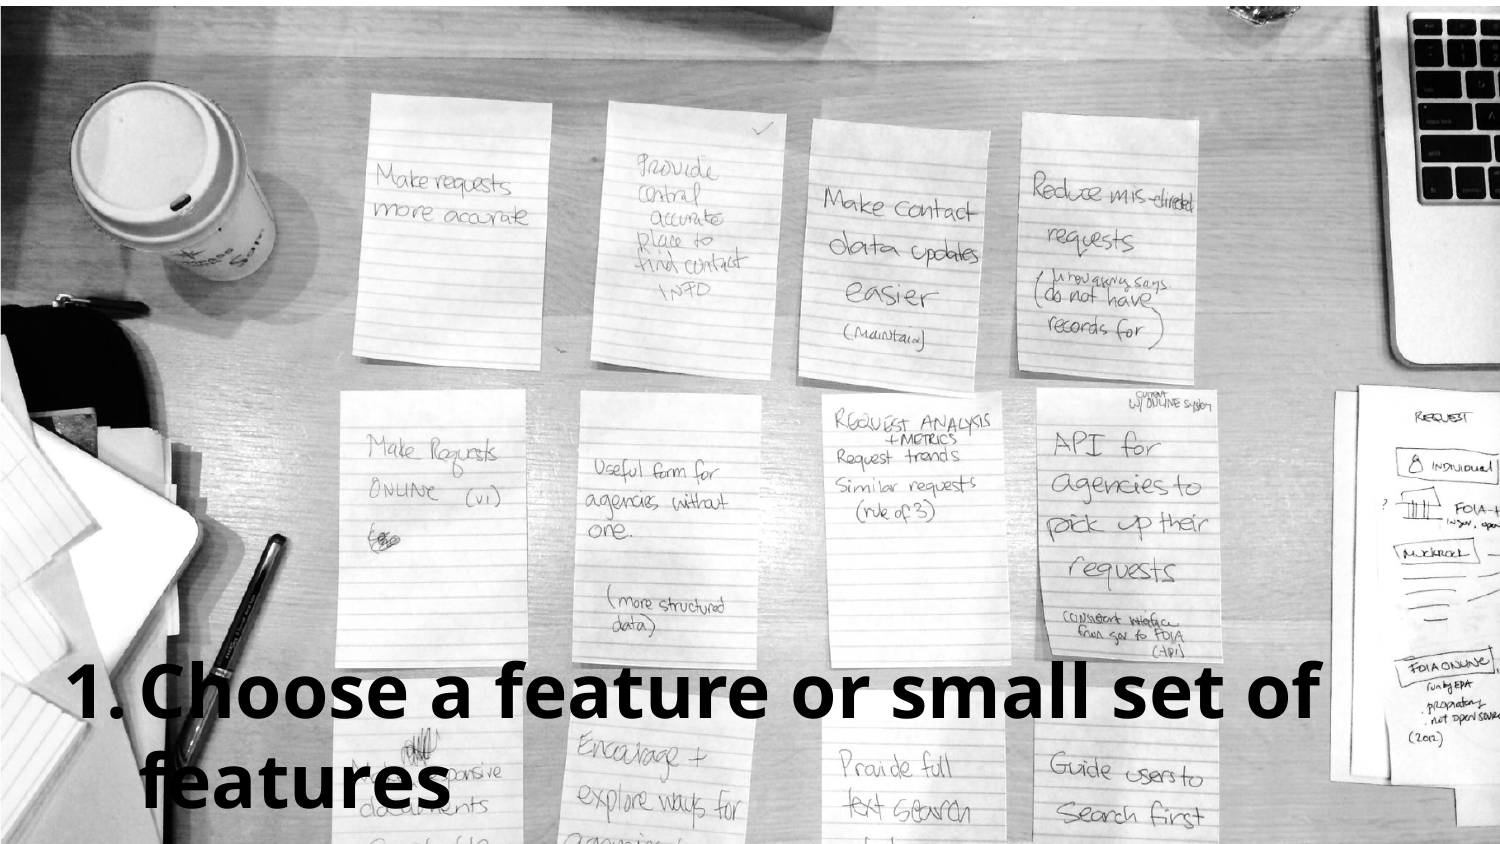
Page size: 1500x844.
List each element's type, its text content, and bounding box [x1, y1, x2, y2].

text_box Choose a feature or small set of features [48, 636, 325, 830]
picture [2, 0, 1498, 844]
text_box Choose a feature or small set of features [1174, 636, 1452, 830]
